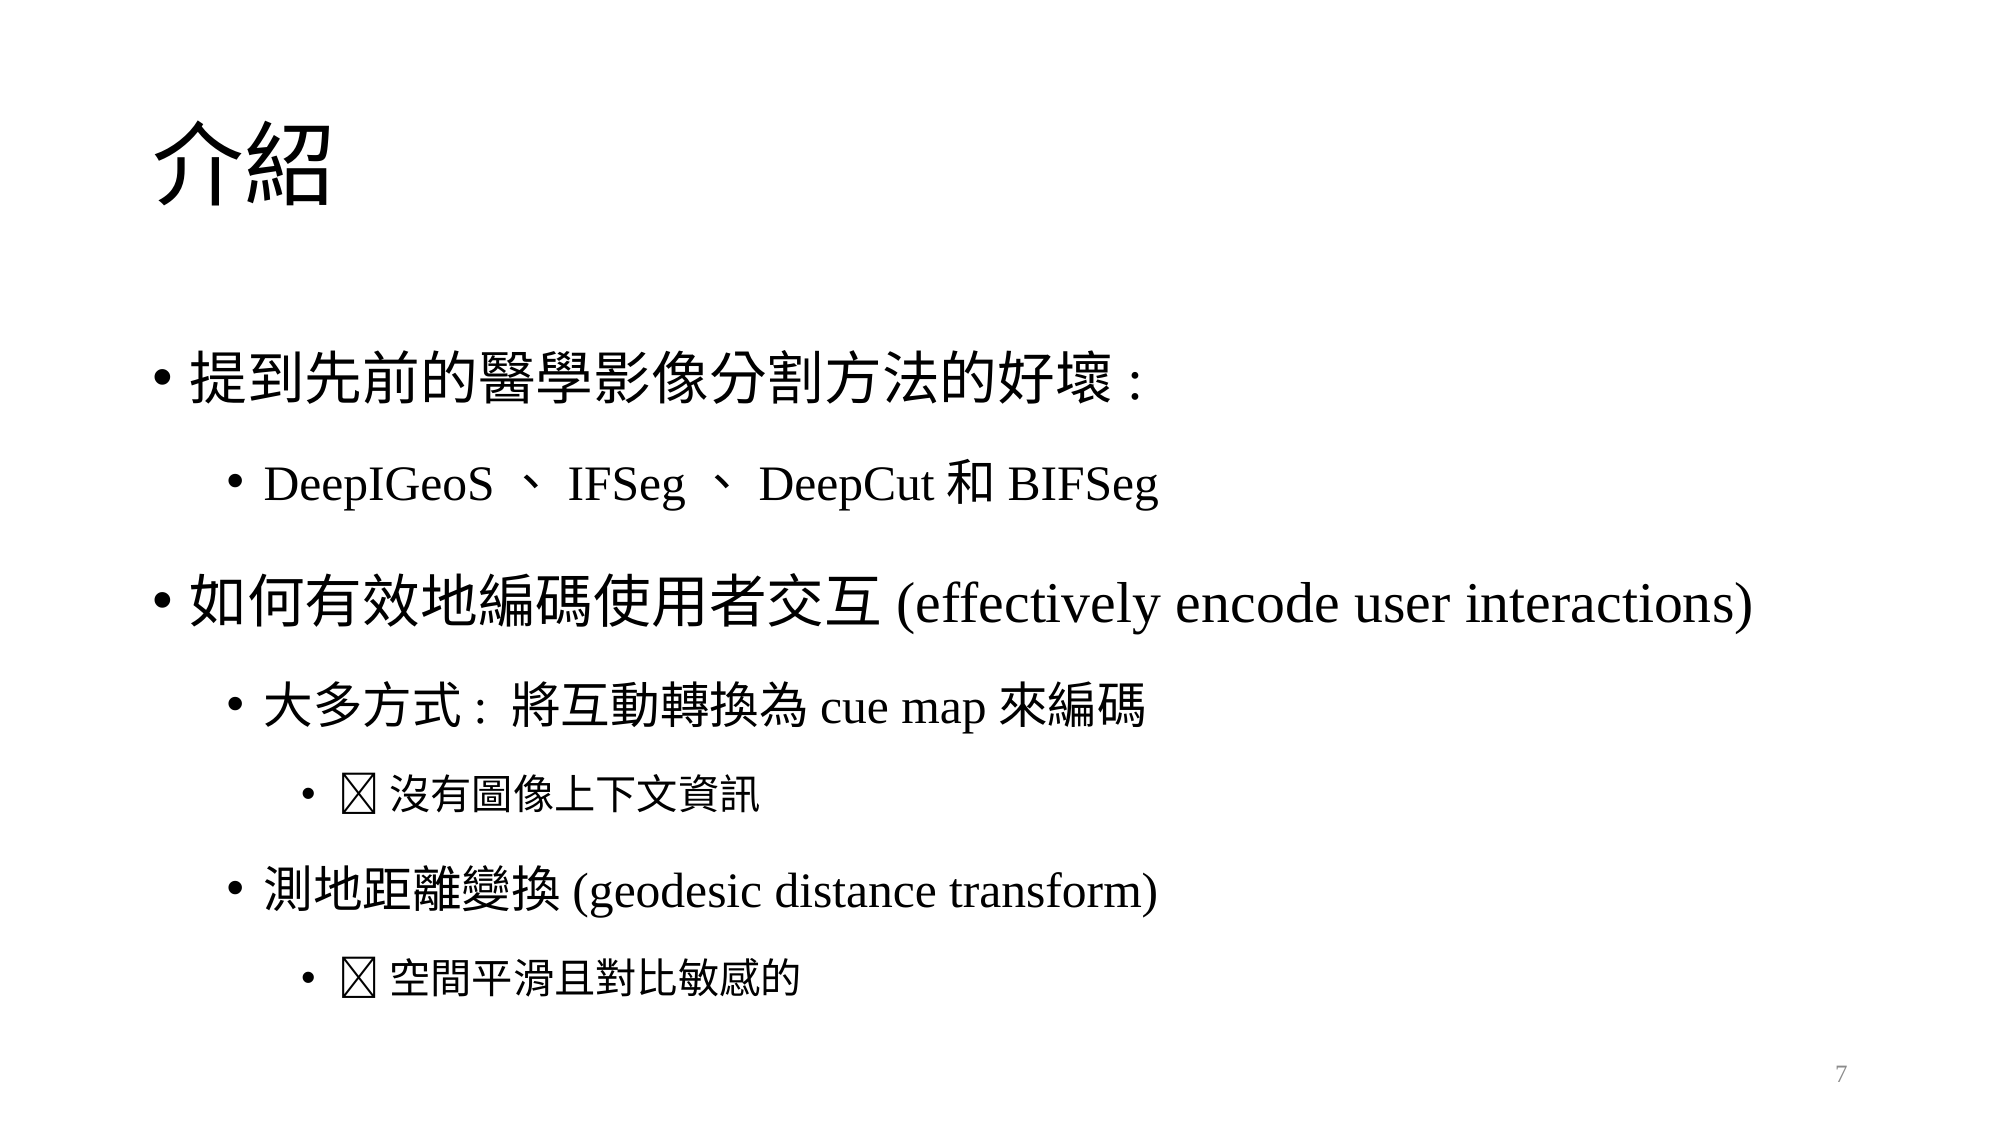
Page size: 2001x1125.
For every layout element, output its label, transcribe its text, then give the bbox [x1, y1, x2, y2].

slide_number 7 [1412, 1042, 1863, 1103]
list 提到先前的醫學影像分割方法的好壞: DeepIGeoS、IFSeg、DeepCut和BIFSeg 如何有效地編碼使用者交互(effectively encode user interactions) 大多方式: 將互動轉換為cue map來編碼 沒有圖像上下文資訊 測地距離變換(geodesic distance transform) 空間平滑且對比敏感的 [137, 299, 1863, 1014]
title 介紹 [137, 59, 1863, 278]
